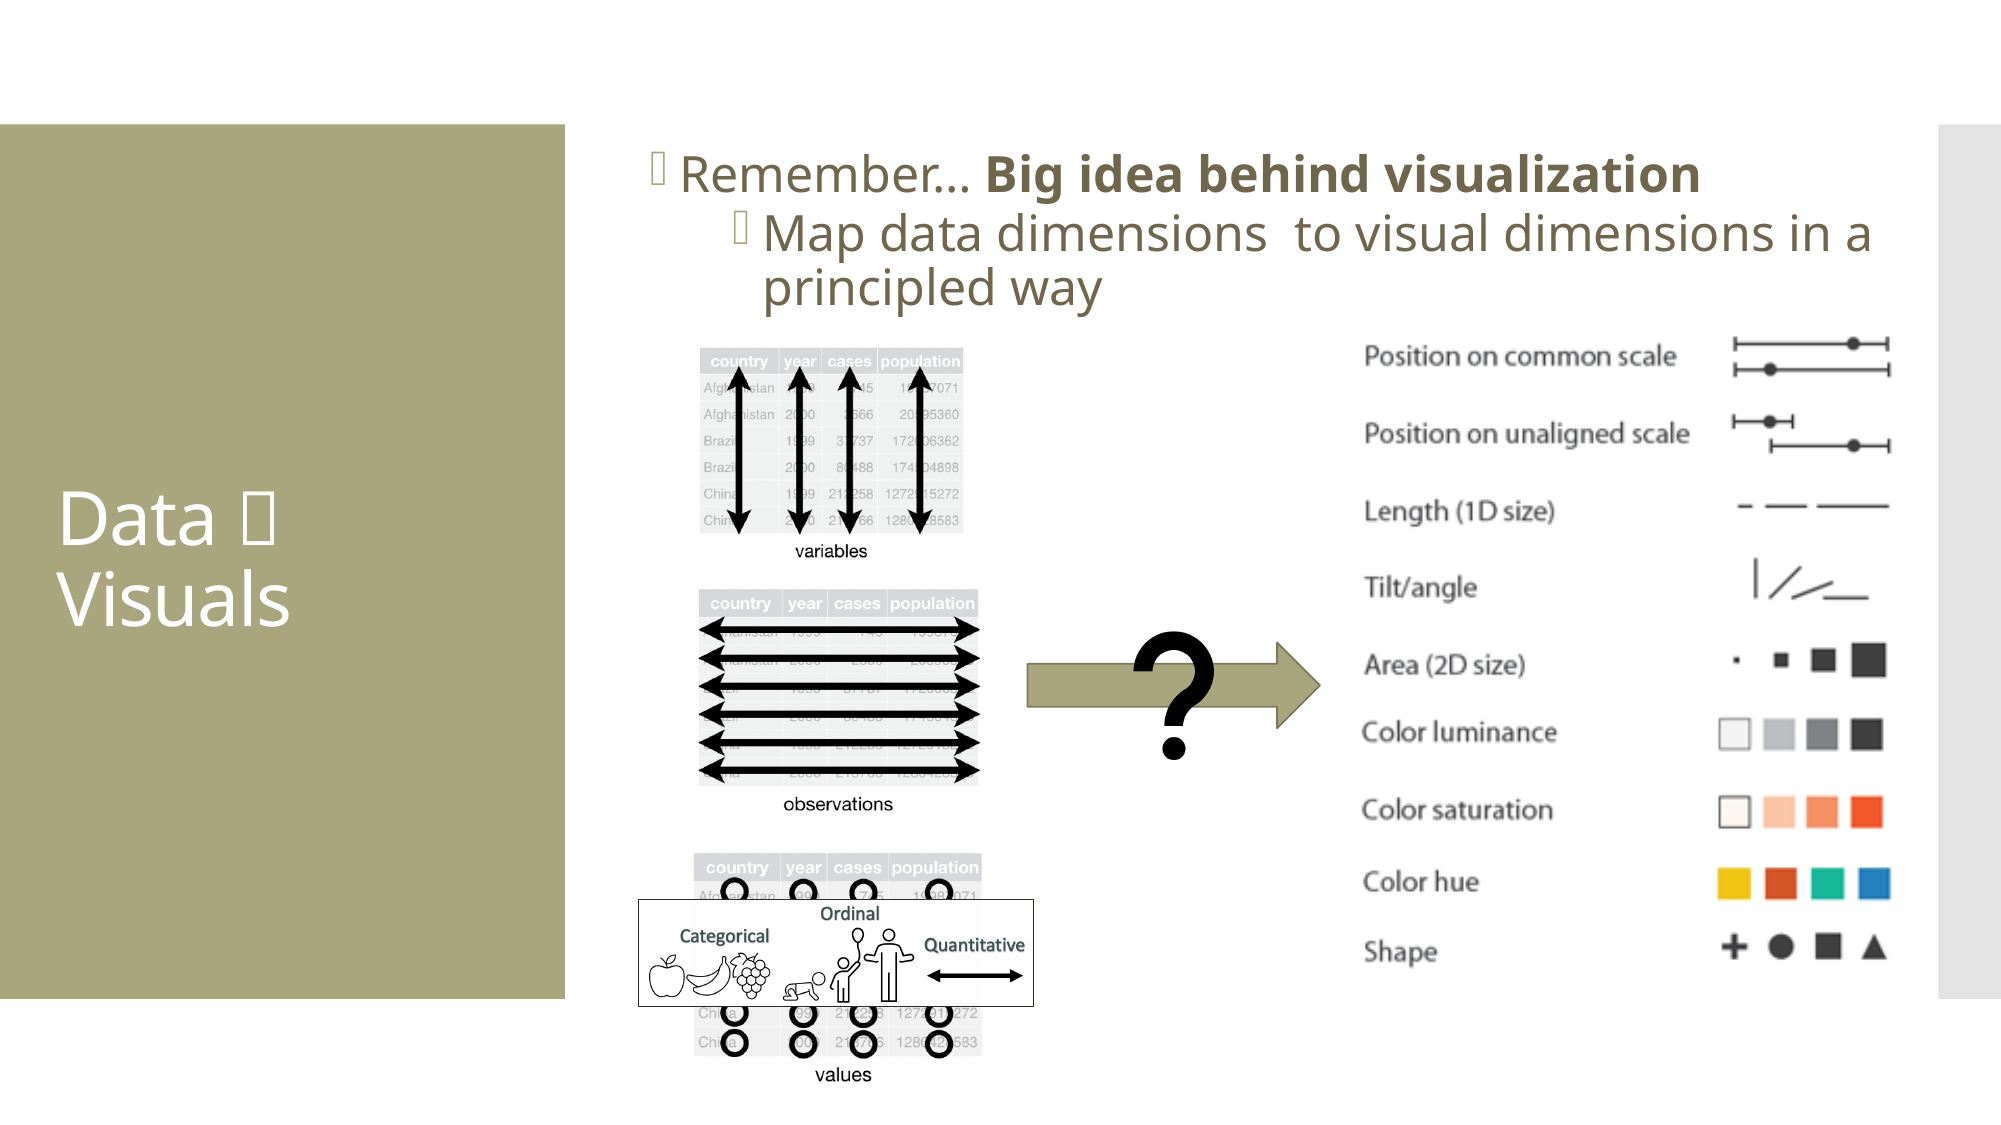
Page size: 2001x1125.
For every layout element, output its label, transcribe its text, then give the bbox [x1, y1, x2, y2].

picture [1098, 620, 1249, 771]
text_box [1323, 330, 1912, 994]
list Remember… Big idea behind visualization Map data dimensions to visual dimensions in a principled way [634, 141, 1911, 1100]
picture [638, 325, 1034, 1116]
title Data  Visuals [41, 184, 525, 940]
text_box [1249, 641, 1321, 729]
text_box [1026, 662, 1098, 708]
